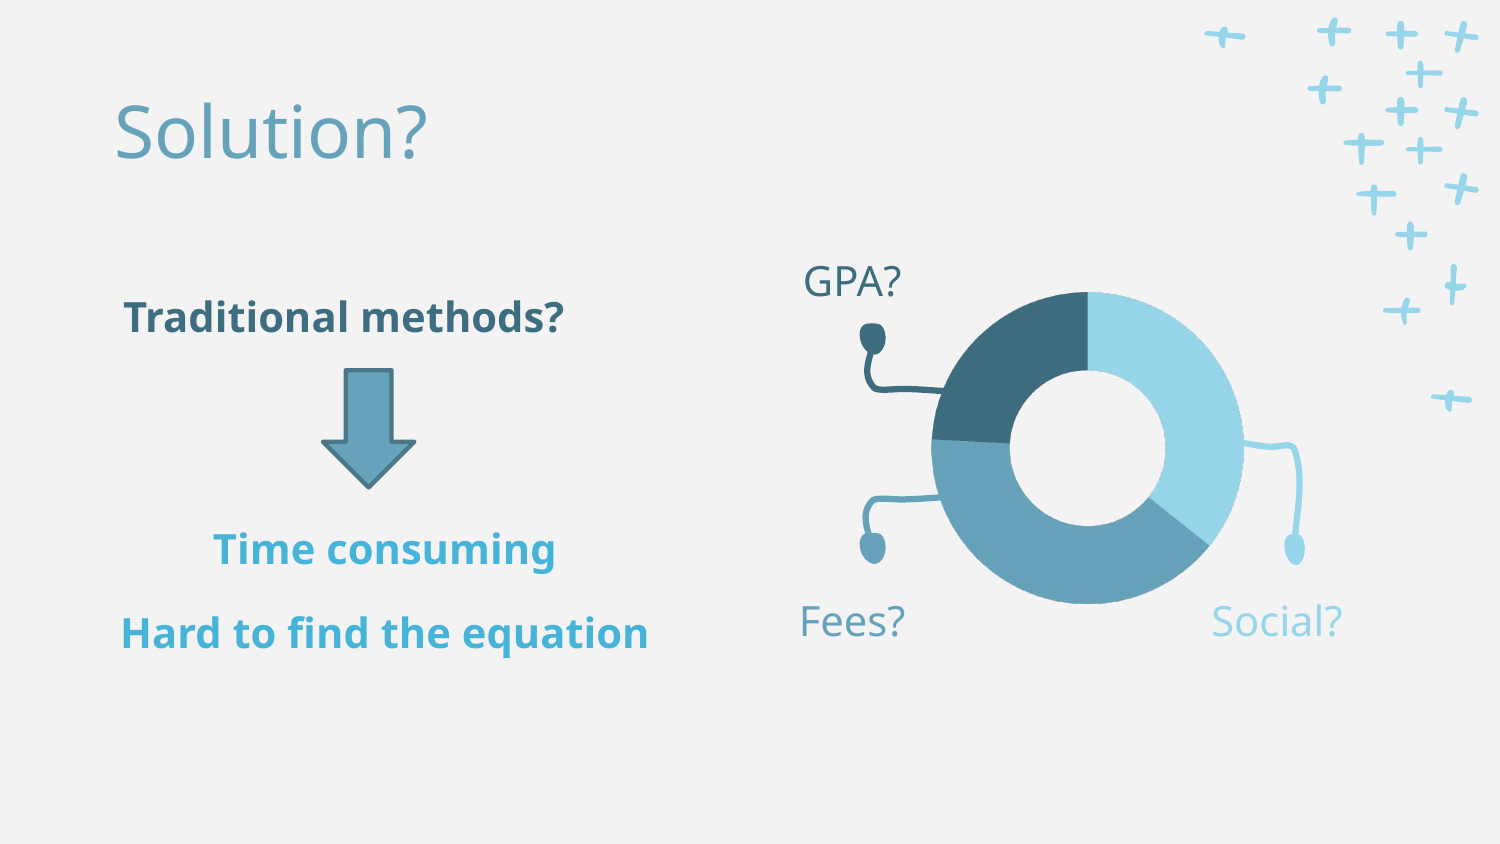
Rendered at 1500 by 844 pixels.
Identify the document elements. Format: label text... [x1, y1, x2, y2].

text_box Social? [1180, 583, 1385, 656]
text_box Time consuming Hard to find the equation [64, 508, 717, 731]
text_box GPA? [750, 239, 955, 312]
title Solution? [99, 70, 1379, 191]
text_box [322, 370, 415, 488]
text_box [857, 496, 961, 565]
text_box Traditional methods? [23, 275, 676, 363]
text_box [857, 323, 962, 392]
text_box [1227, 441, 1306, 566]
picture [834, 291, 1340, 605]
text_box Fees? [750, 583, 955, 656]
